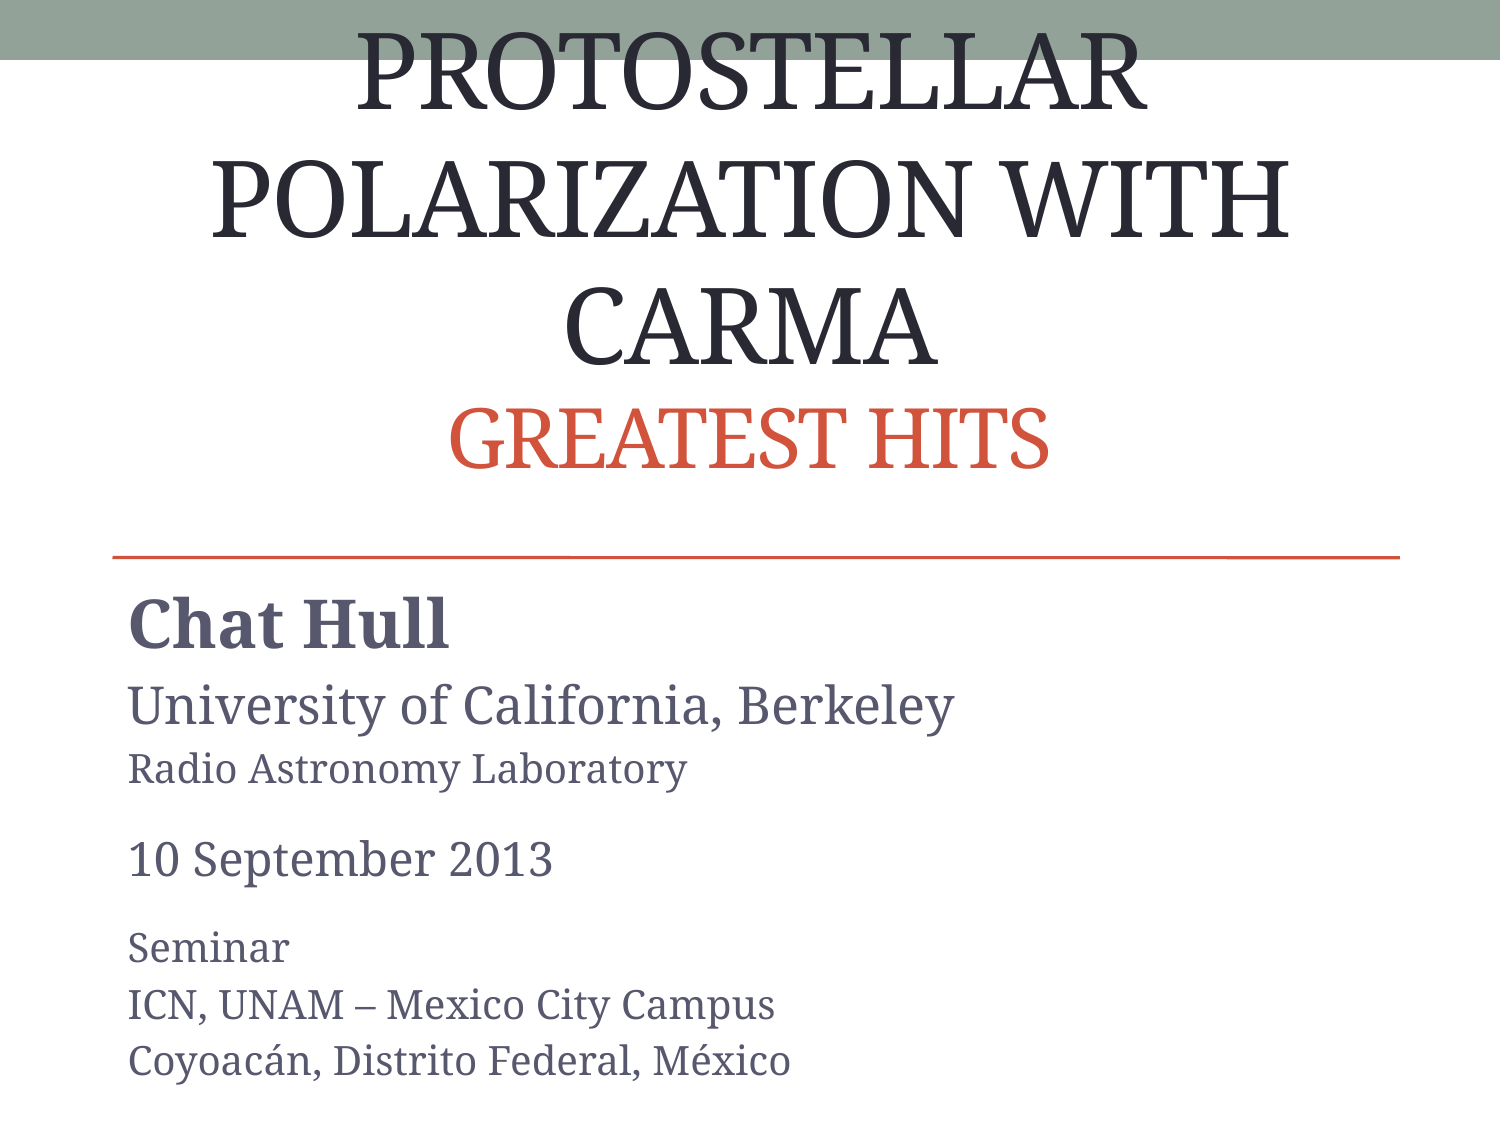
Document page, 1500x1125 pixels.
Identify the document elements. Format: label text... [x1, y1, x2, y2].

subtitle Chat Hull University of California, Berkeley Radio Astronomy Laboratory 10 September 2013 Seminar ICN, UNAM – Mexico City Campus Coyoacán, Distrito Federal, México [112, 573, 1265, 1094]
title Protostellar polarization with CARMA Greatest hits [0, 177, 1500, 494]
